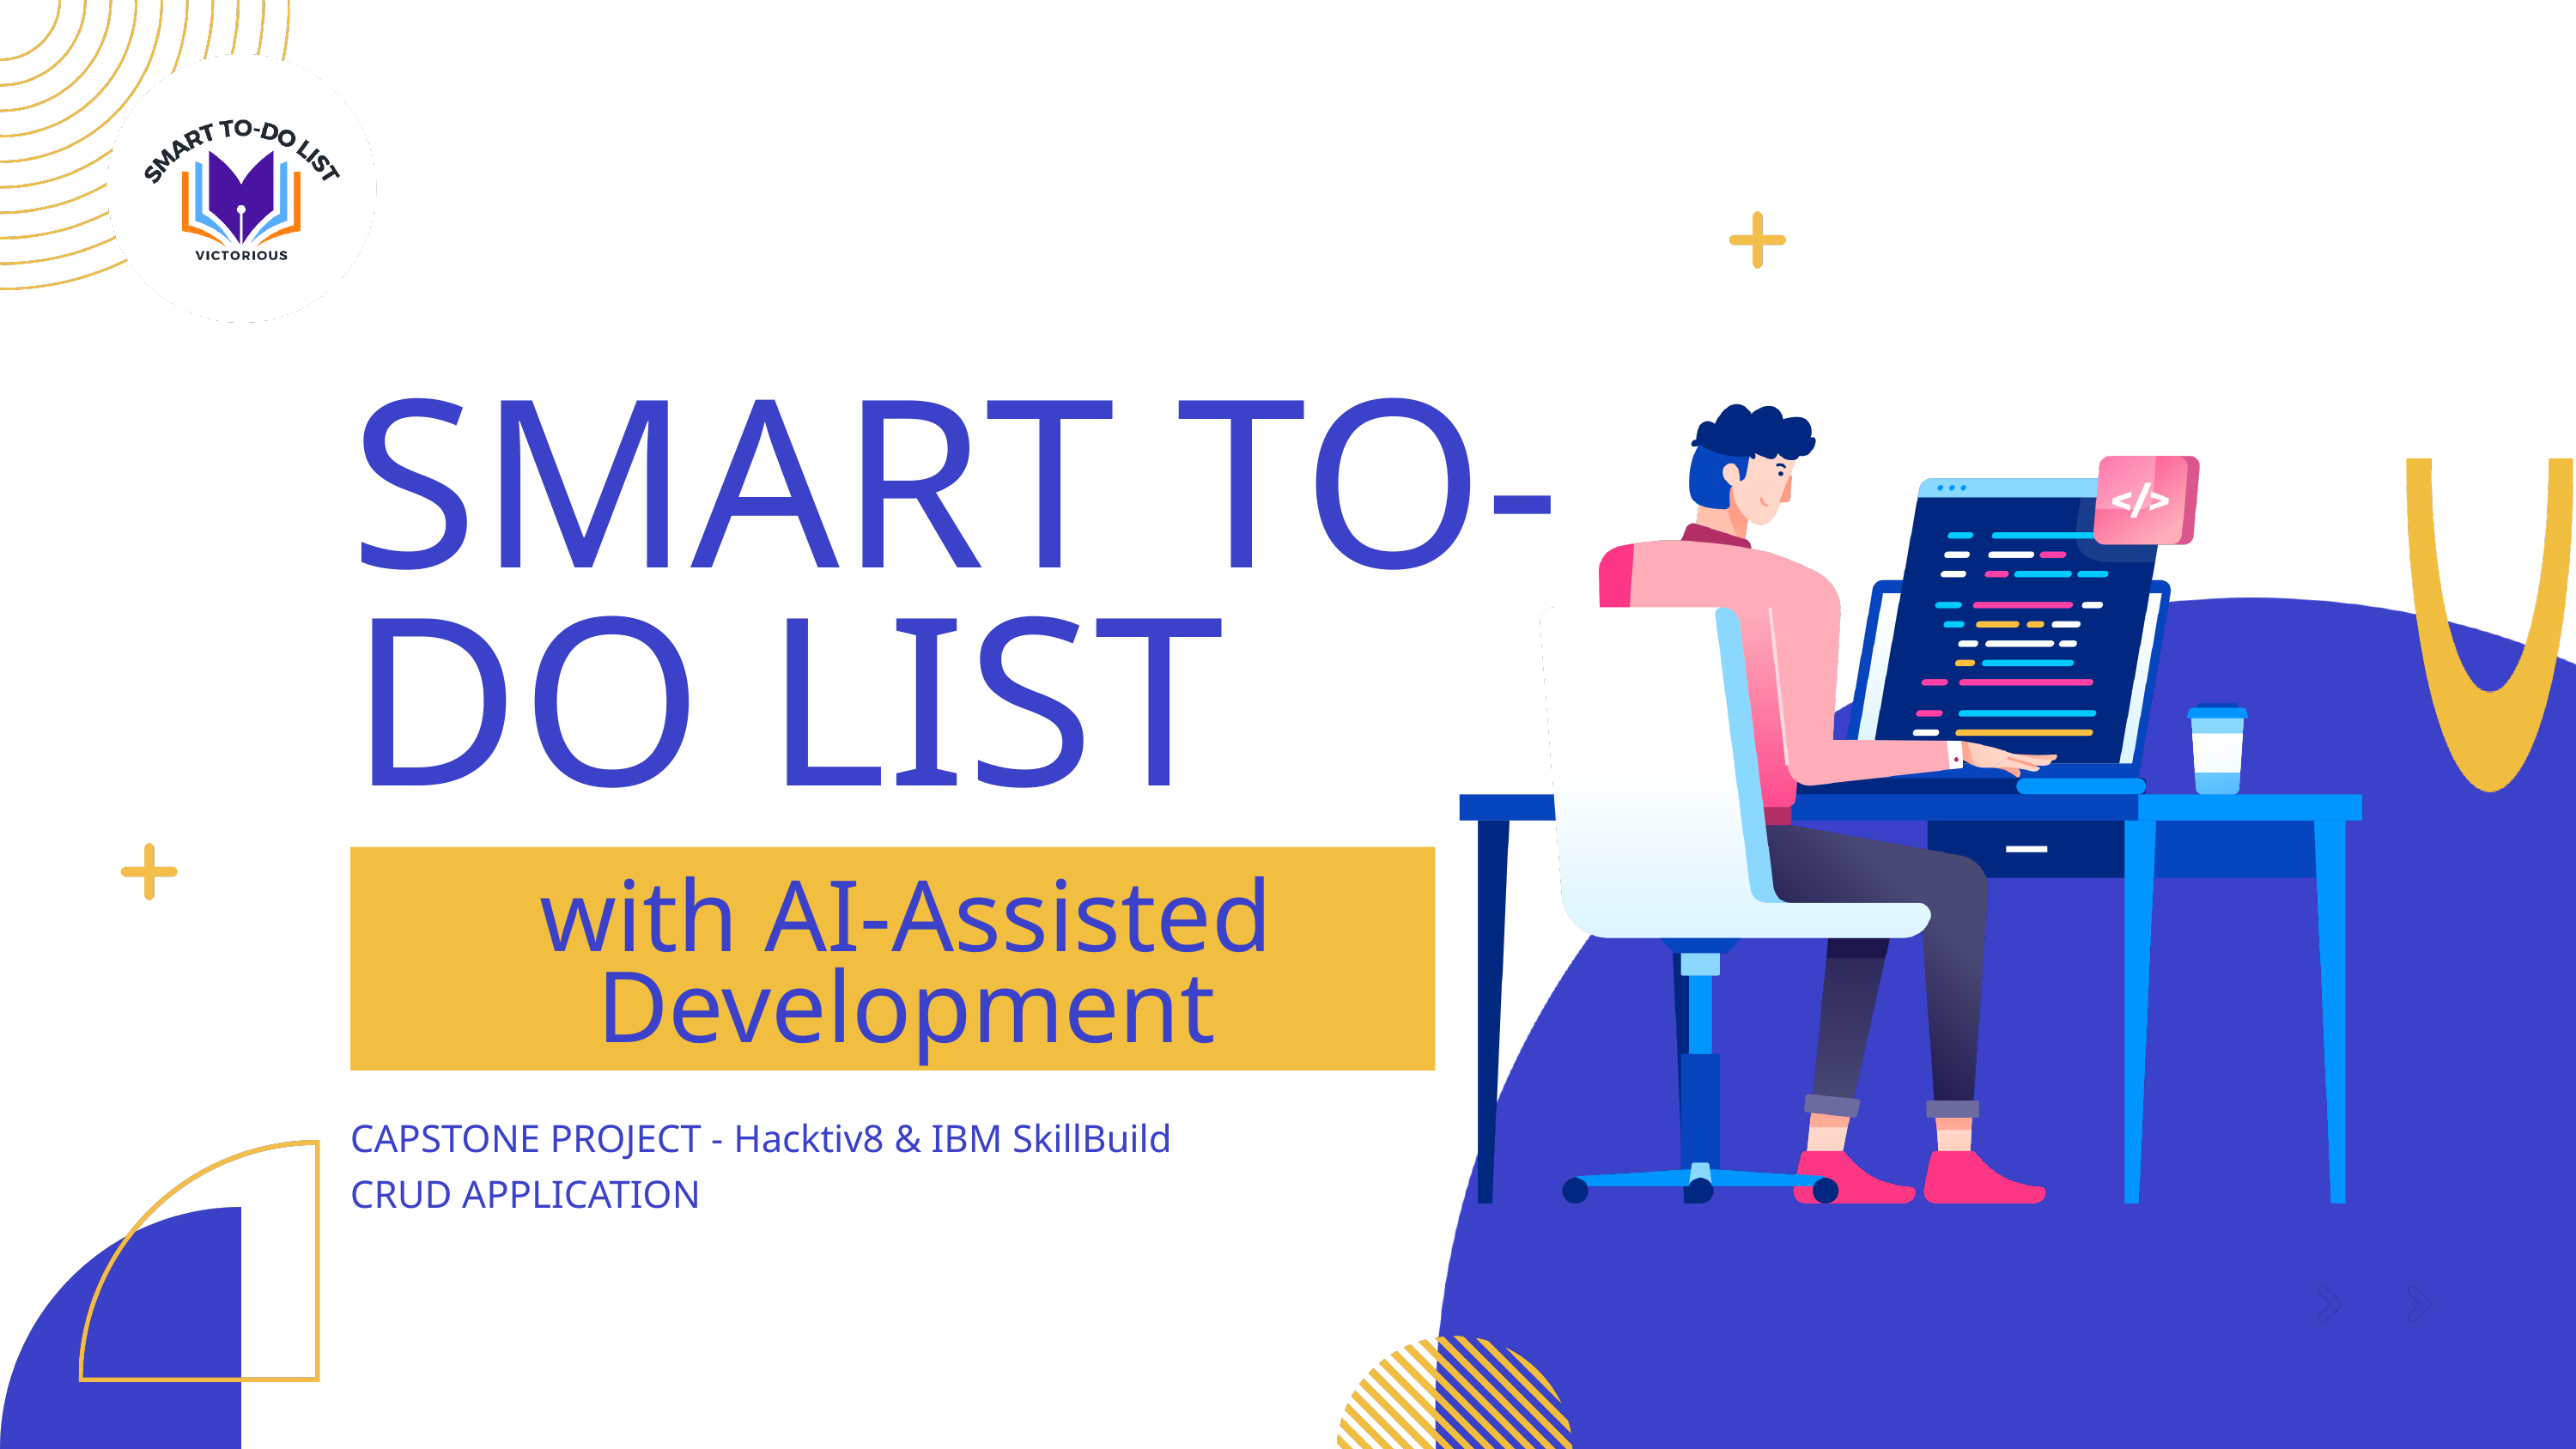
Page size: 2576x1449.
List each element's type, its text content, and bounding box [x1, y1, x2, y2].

text_box CAPSTONE PROJECT - Hacktiv8 & IBM SkillBuild CRUD APPLICATION [350, 1103, 1395, 1216]
text_box with AI-Assisted Development [318, 879, 1495, 1155]
text_box [1459, 401, 2363, 1204]
text_box [2406, 458, 2573, 792]
picture [73, 19, 410, 356]
text_box [1336, 1336, 1573, 1449]
text_box [78, 1140, 320, 1382]
text_box [1435, 597, 2576, 1449]
text_box [1728, 211, 1786, 269]
text_box [0, 1207, 241, 1449]
text_box [0, 0, 290, 290]
text_box [2405, 1283, 2433, 1325]
text_box [2315, 1283, 2343, 1325]
text_box SMART TO-DO LIST [350, 397, 1573, 833]
text_box [120, 843, 178, 900]
text_box [350, 846, 1435, 879]
